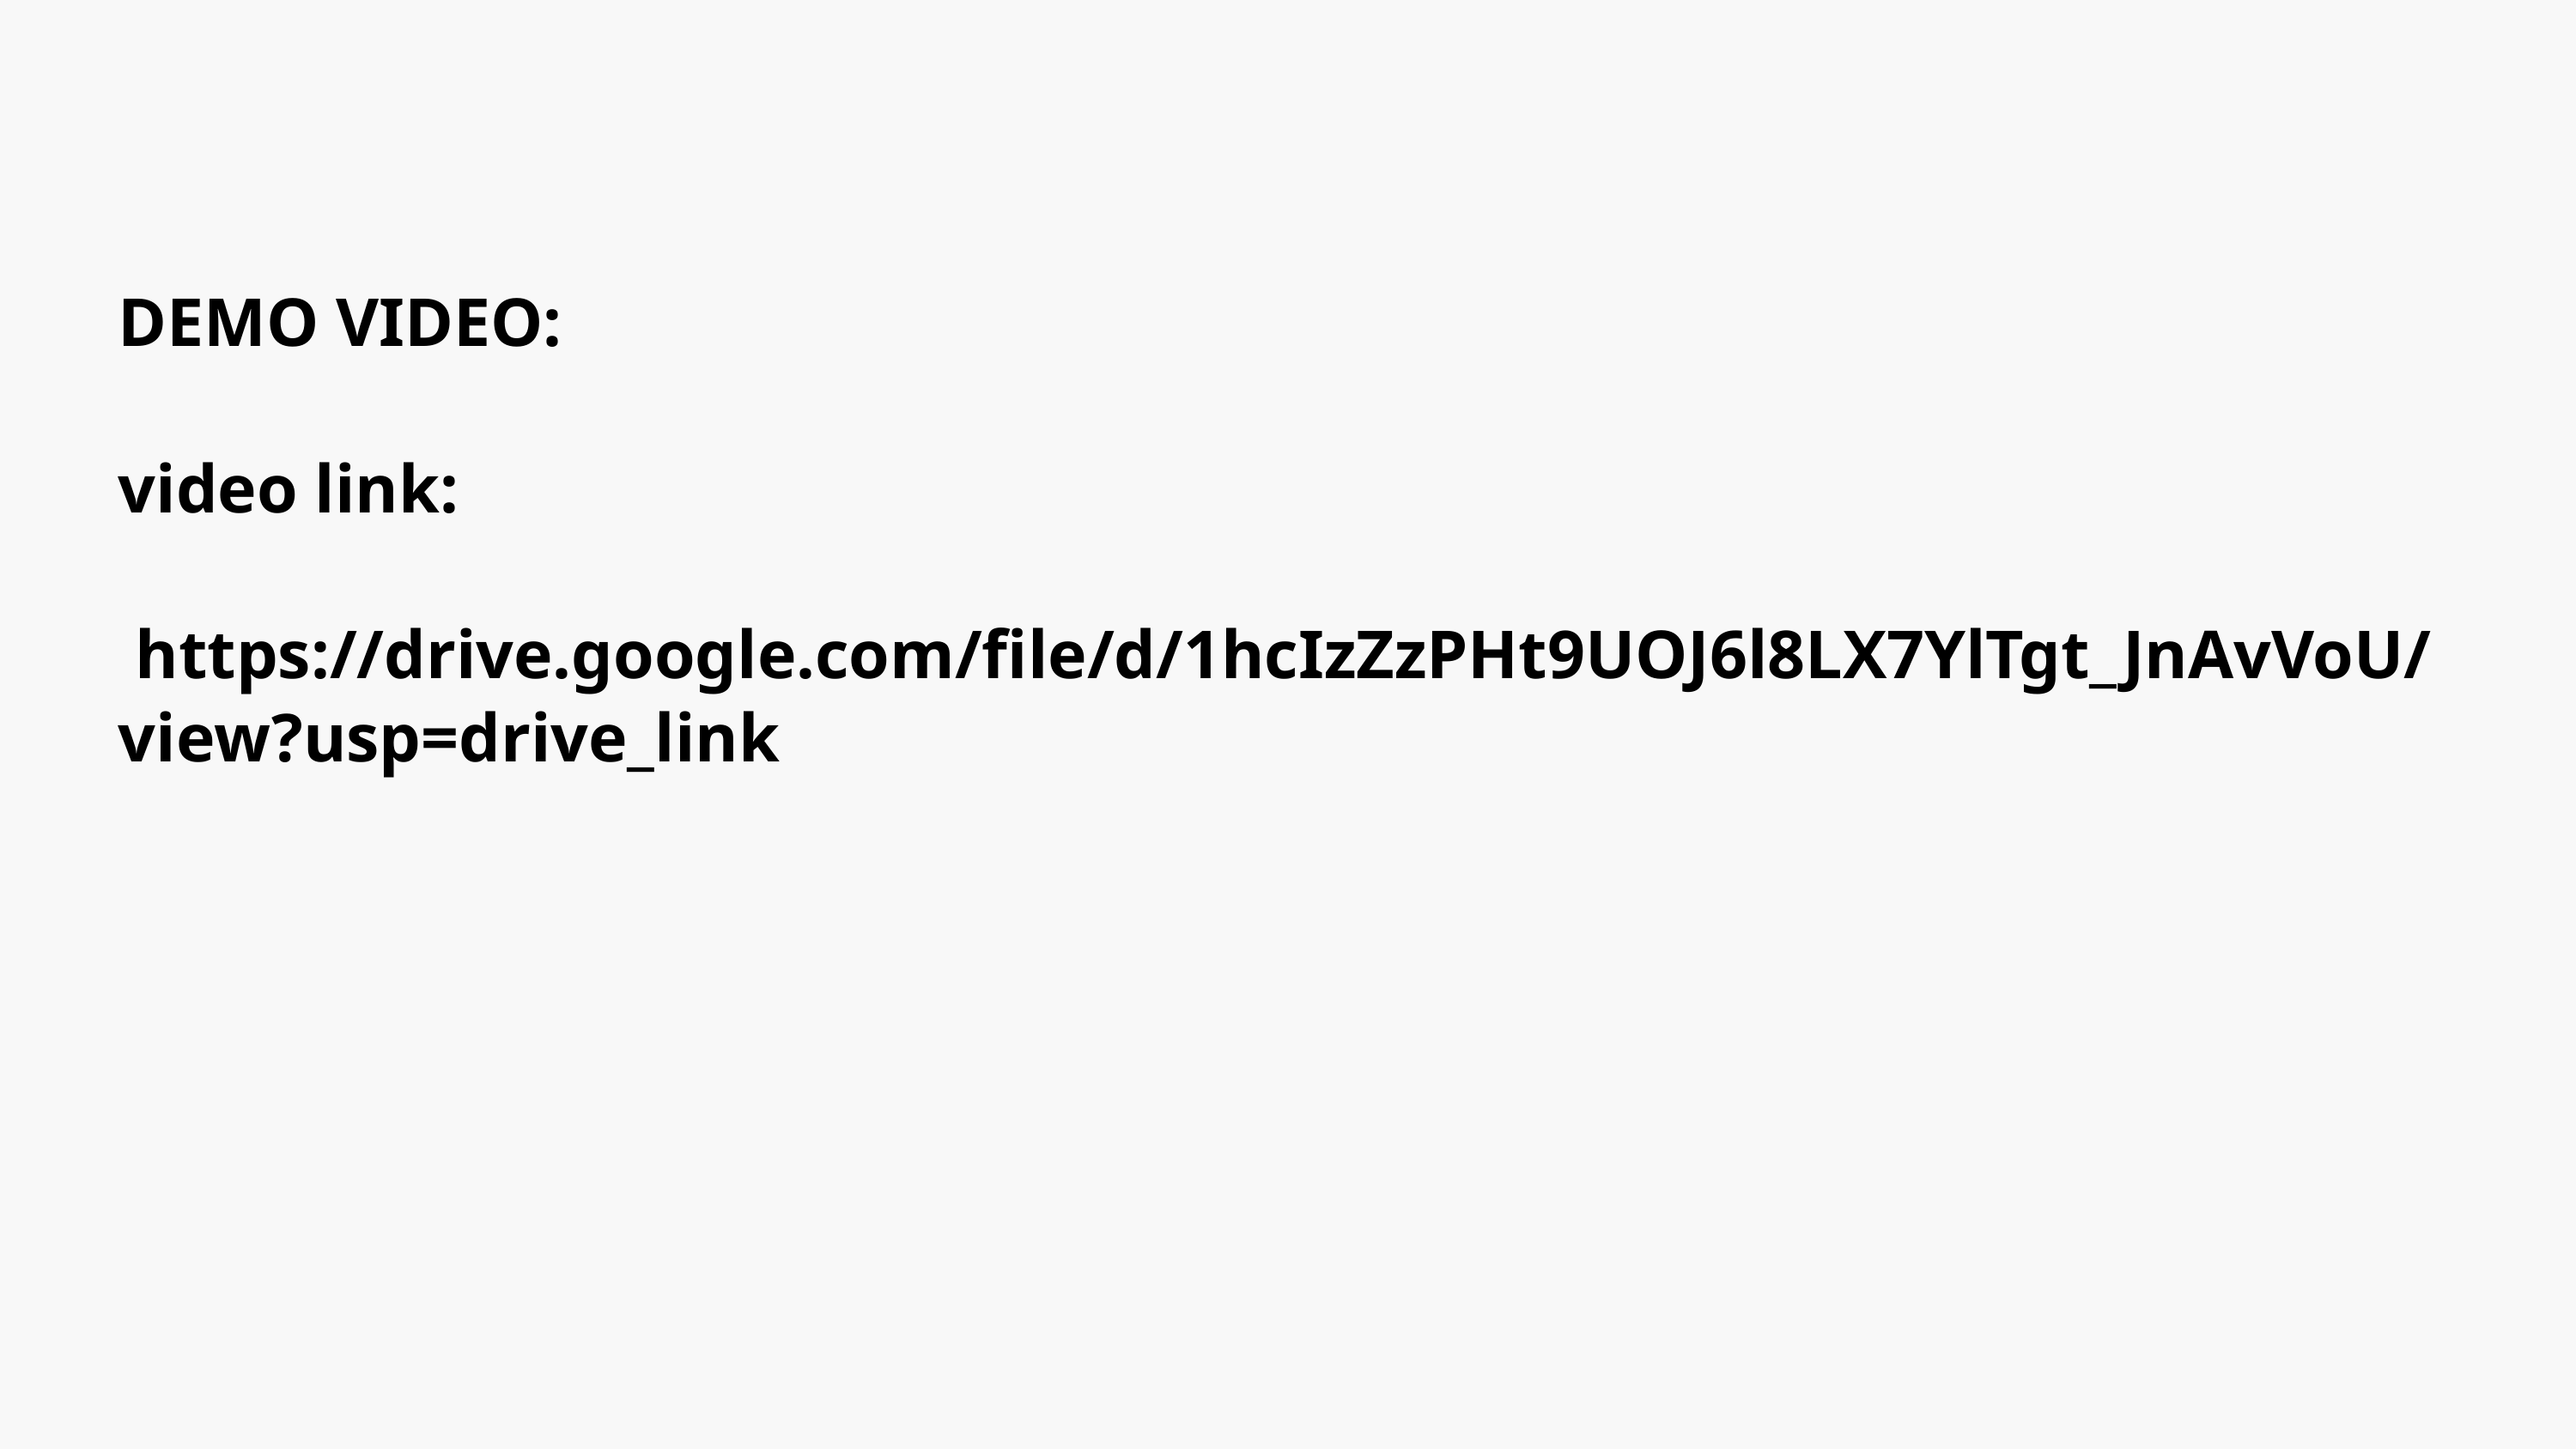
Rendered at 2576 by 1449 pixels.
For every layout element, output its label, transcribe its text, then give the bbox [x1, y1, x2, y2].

text_box DEMO VIDEO: video link: https://drive.google.com/file/d/1hcIzZzPHt9UOJ6l8LX7YlTgt_JnAvVoU/view?usp=drive_link [118, 276, 2576, 775]
